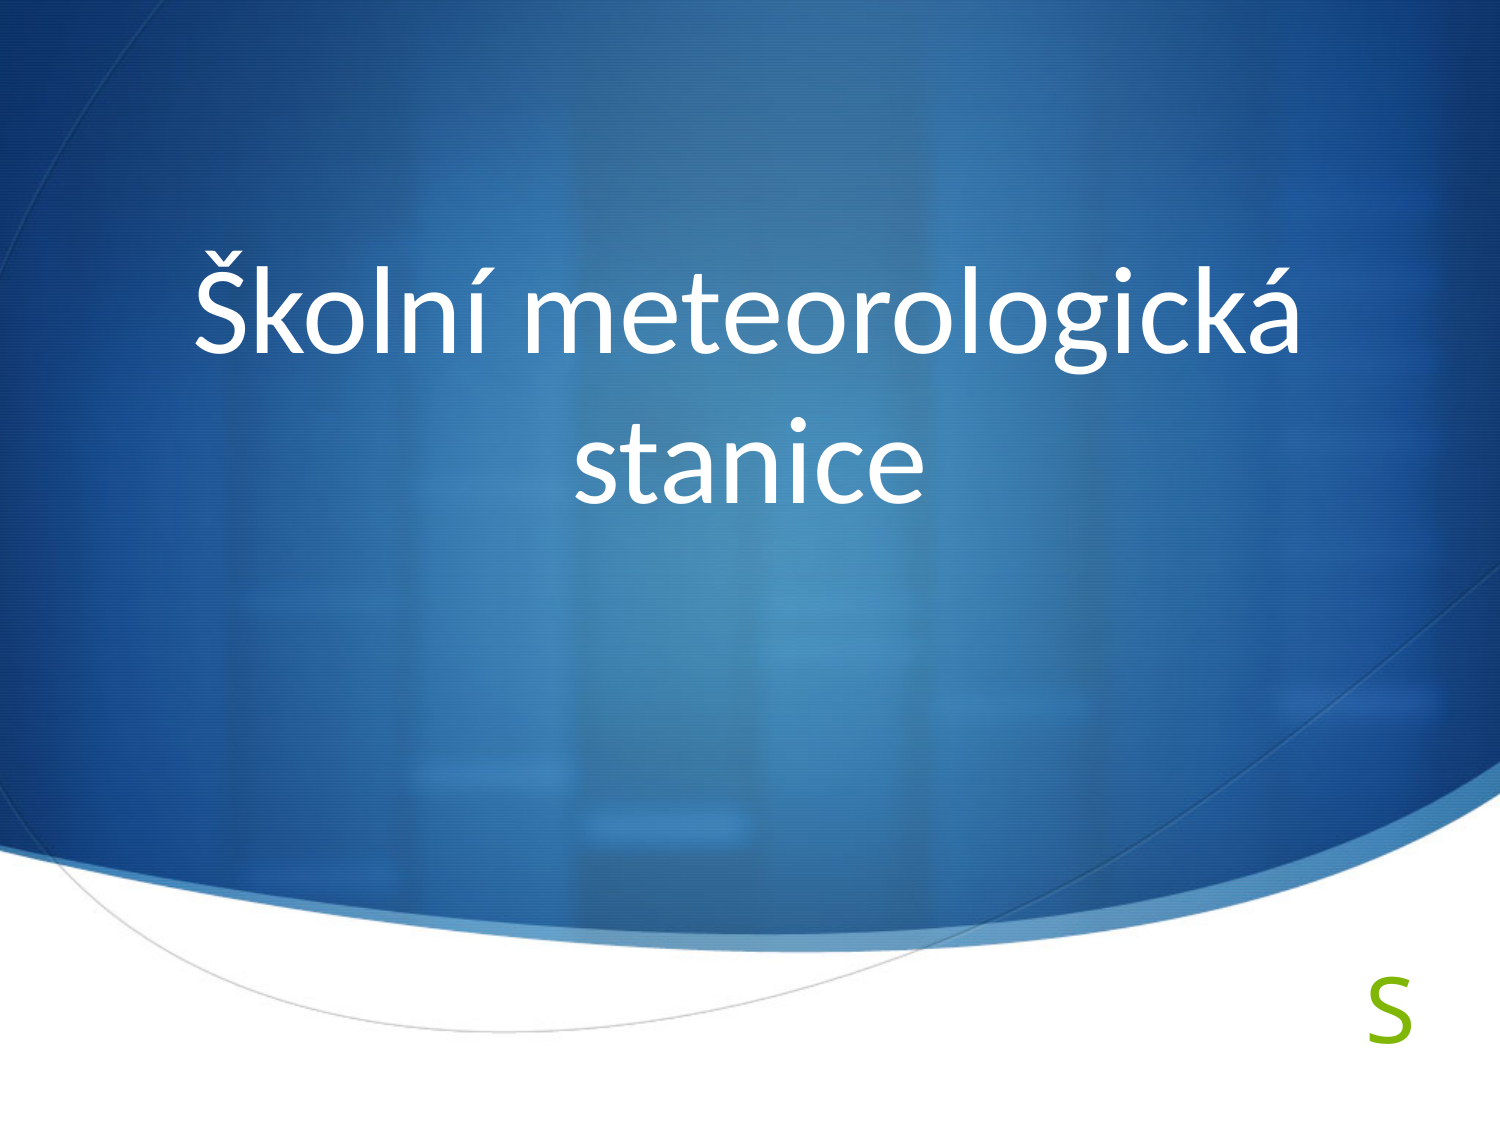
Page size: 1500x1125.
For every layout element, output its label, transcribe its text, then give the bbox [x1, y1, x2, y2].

title Školní meteorologická stanice [75, 212, 1425, 529]
picture [0, 0, 1500, 1125]
